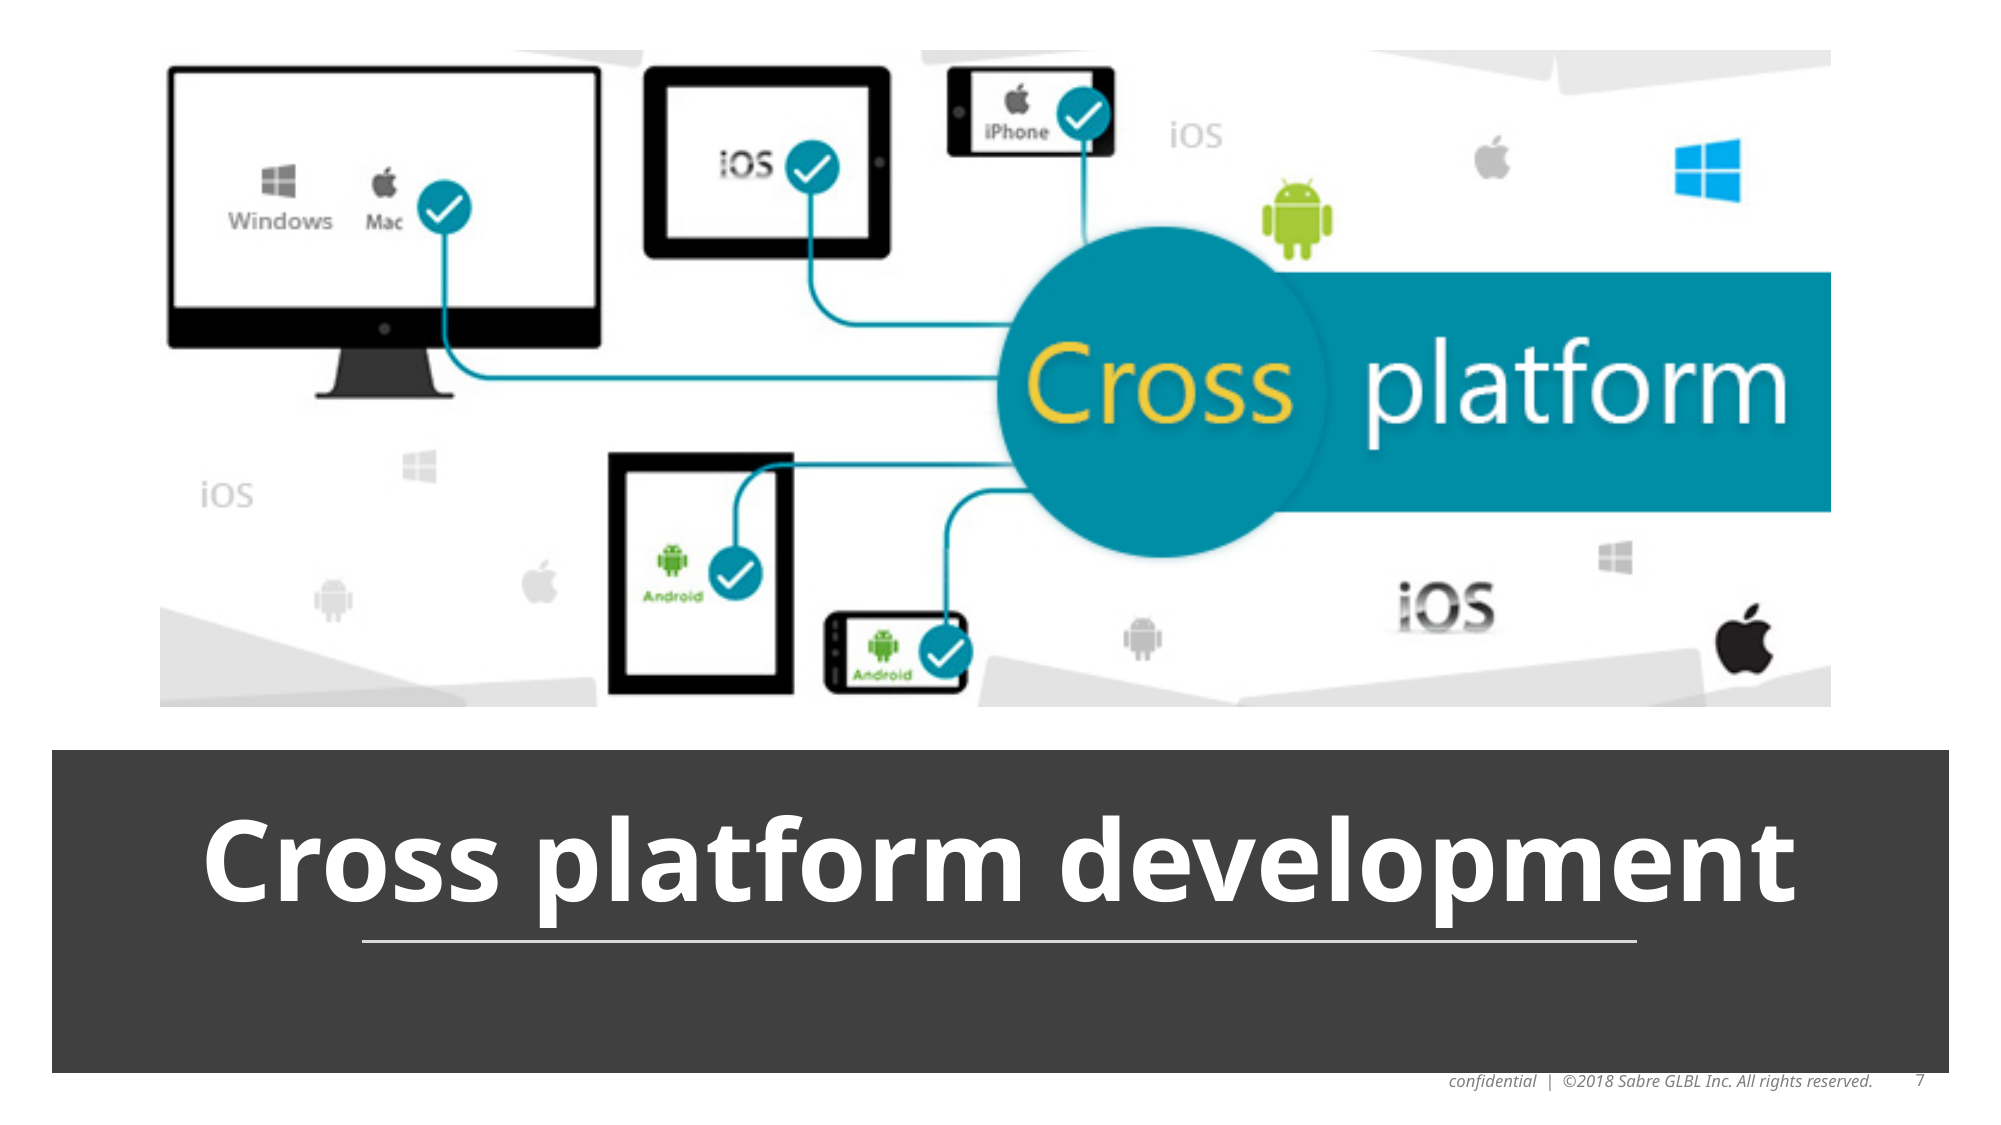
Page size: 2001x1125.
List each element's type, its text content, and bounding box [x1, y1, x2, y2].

picture [160, 50, 1831, 707]
text_box [61, 759, 1939, 1064]
title Cross platform development [86, 780, 1914, 933]
